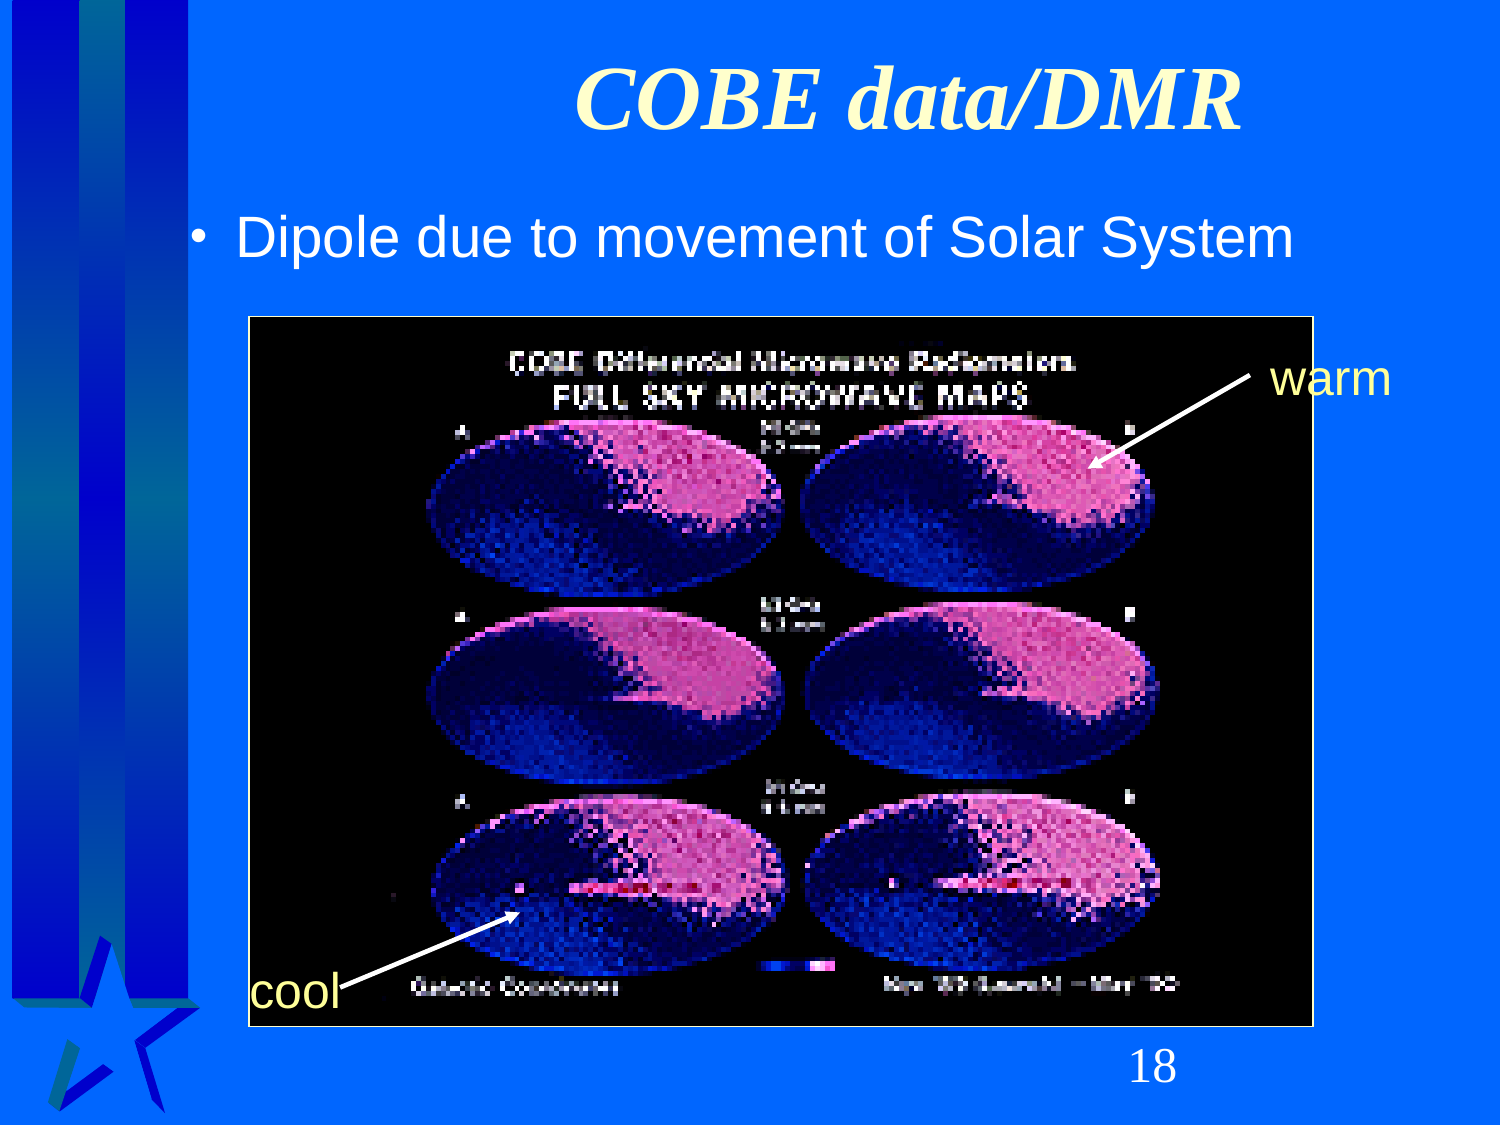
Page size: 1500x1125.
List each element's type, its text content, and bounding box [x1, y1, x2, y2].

slide_number ‹#› [1112, 1025, 1425, 1100]
picture [249, 317, 1313, 1027]
title COBE data/DMR [357, 35, 1463, 151]
text_box Dipole due to movement of Solar System [174, 199, 1400, 278]
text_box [194, 912, 521, 1027]
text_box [1087, 337, 1463, 469]
